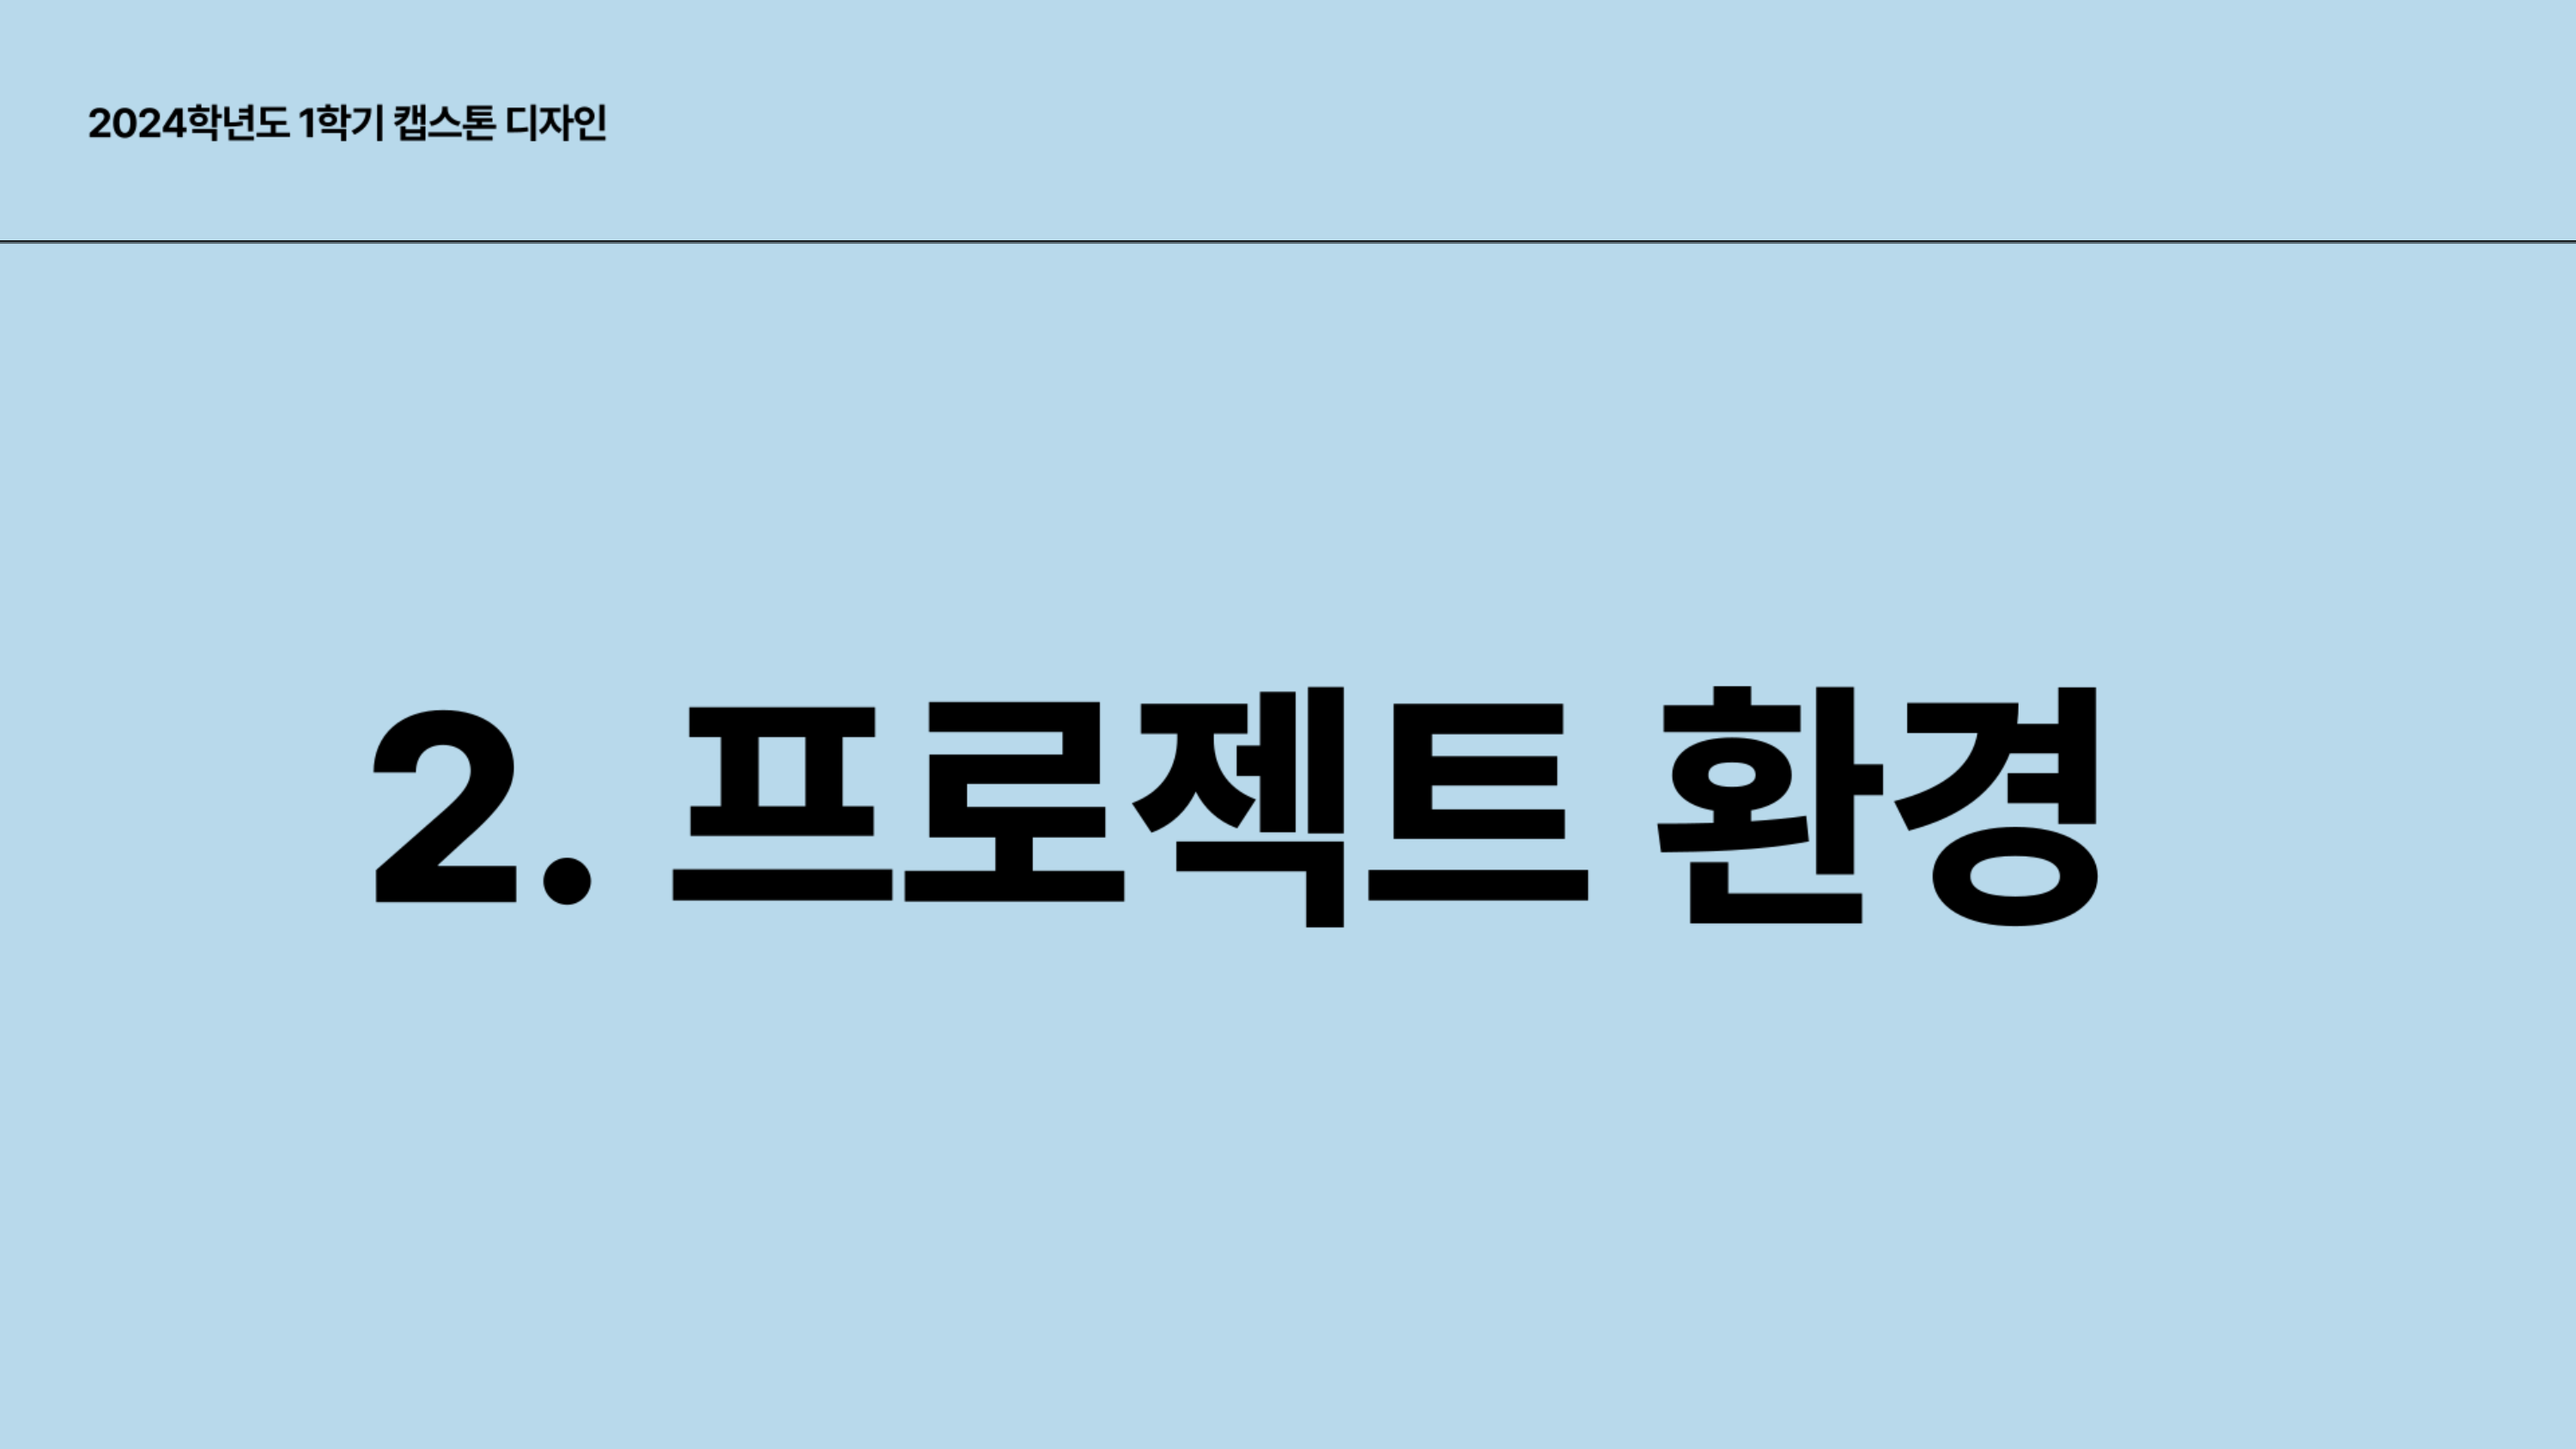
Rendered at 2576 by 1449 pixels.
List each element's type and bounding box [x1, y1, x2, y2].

picture [270, 510, 2356, 1239]
text_box [0, 240, 71, 244]
text_box [650, 240, 2576, 244]
picture [76, 82, 646, 248]
